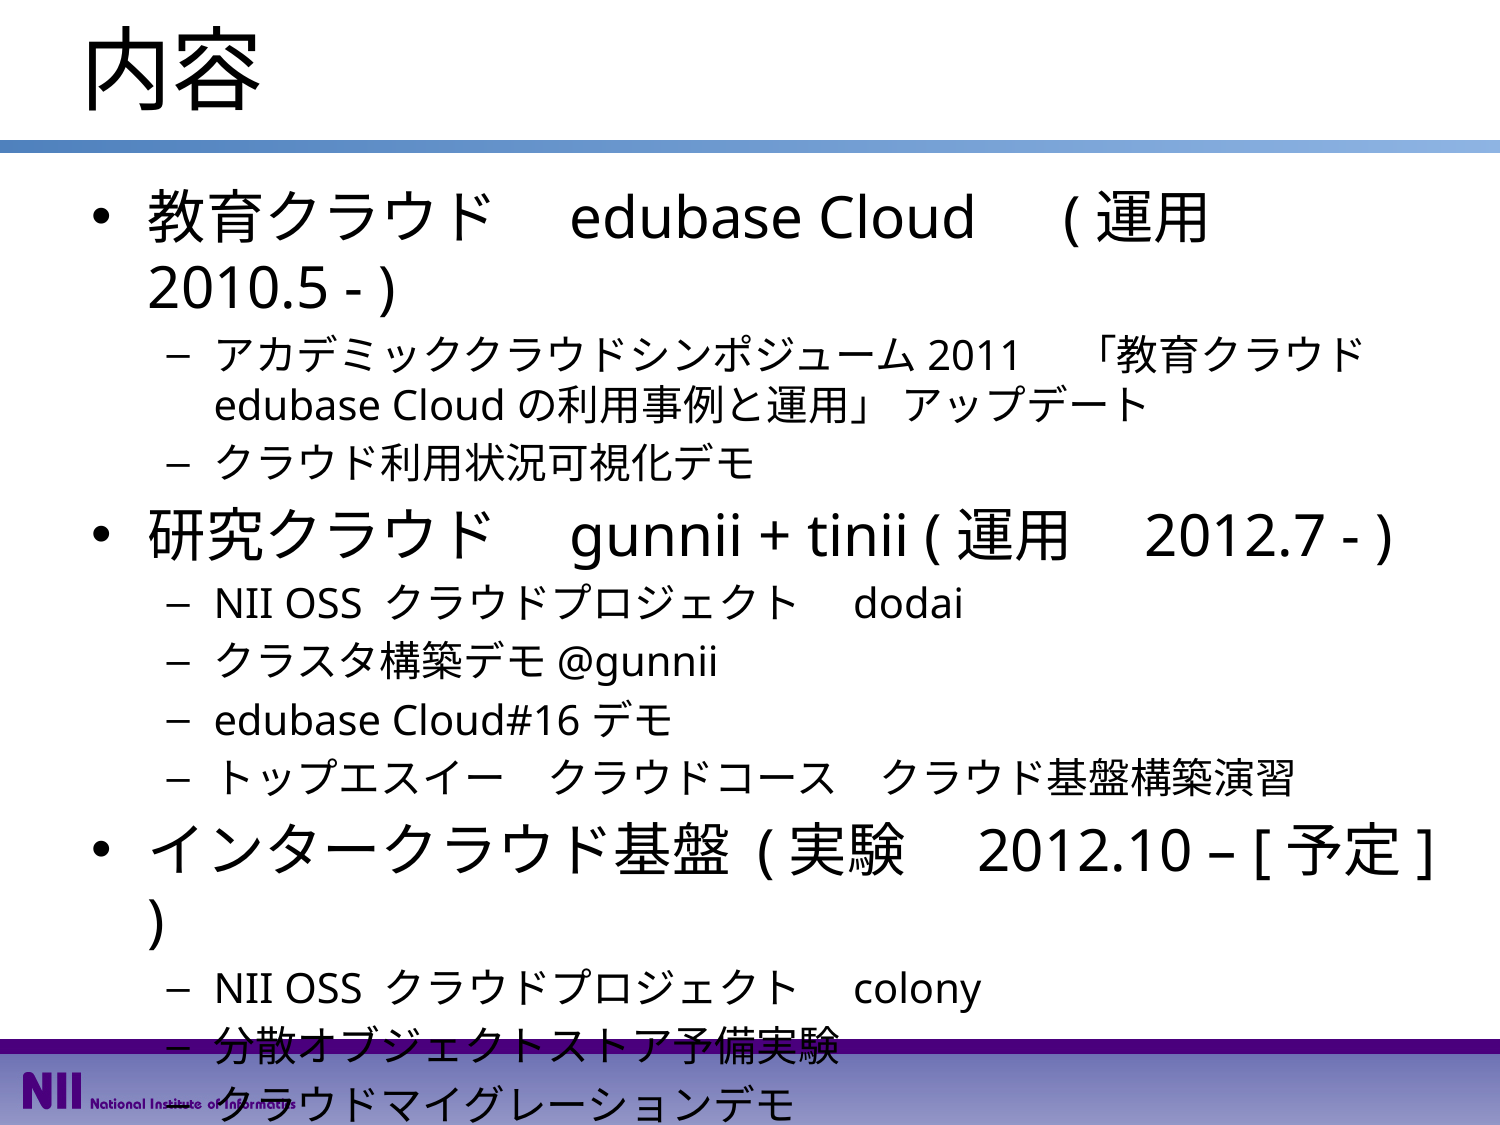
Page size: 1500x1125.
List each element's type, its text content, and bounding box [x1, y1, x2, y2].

picture [0, 1039, 1500, 1125]
list 教育クラウド edubase Cloud (運用 2010.5 - ) アカデミッククラウドシンポジューム2011 「教育クラウド edubase Cloudの利用事例と運用」 アップデート クラウド利用状況可視化デモ 研究クラウド gunnii + tinii (運用 2012.7 - ) NII OSS クラウドプロジェクト dodai クラスタ構築デモ@gunnii edubase Cloud#16デモ トップエスイー クラウドコース クラウド基盤構築演習 インタークラウド基盤 (実験 2012.10 – [予定] ) NII OSS クラウドプロジェクト colony 分散オブジェクトストア予備実験 クラウドマイグレーションデモ [76, 172, 1459, 1036]
title 内容 [64, 18, 432, 115]
